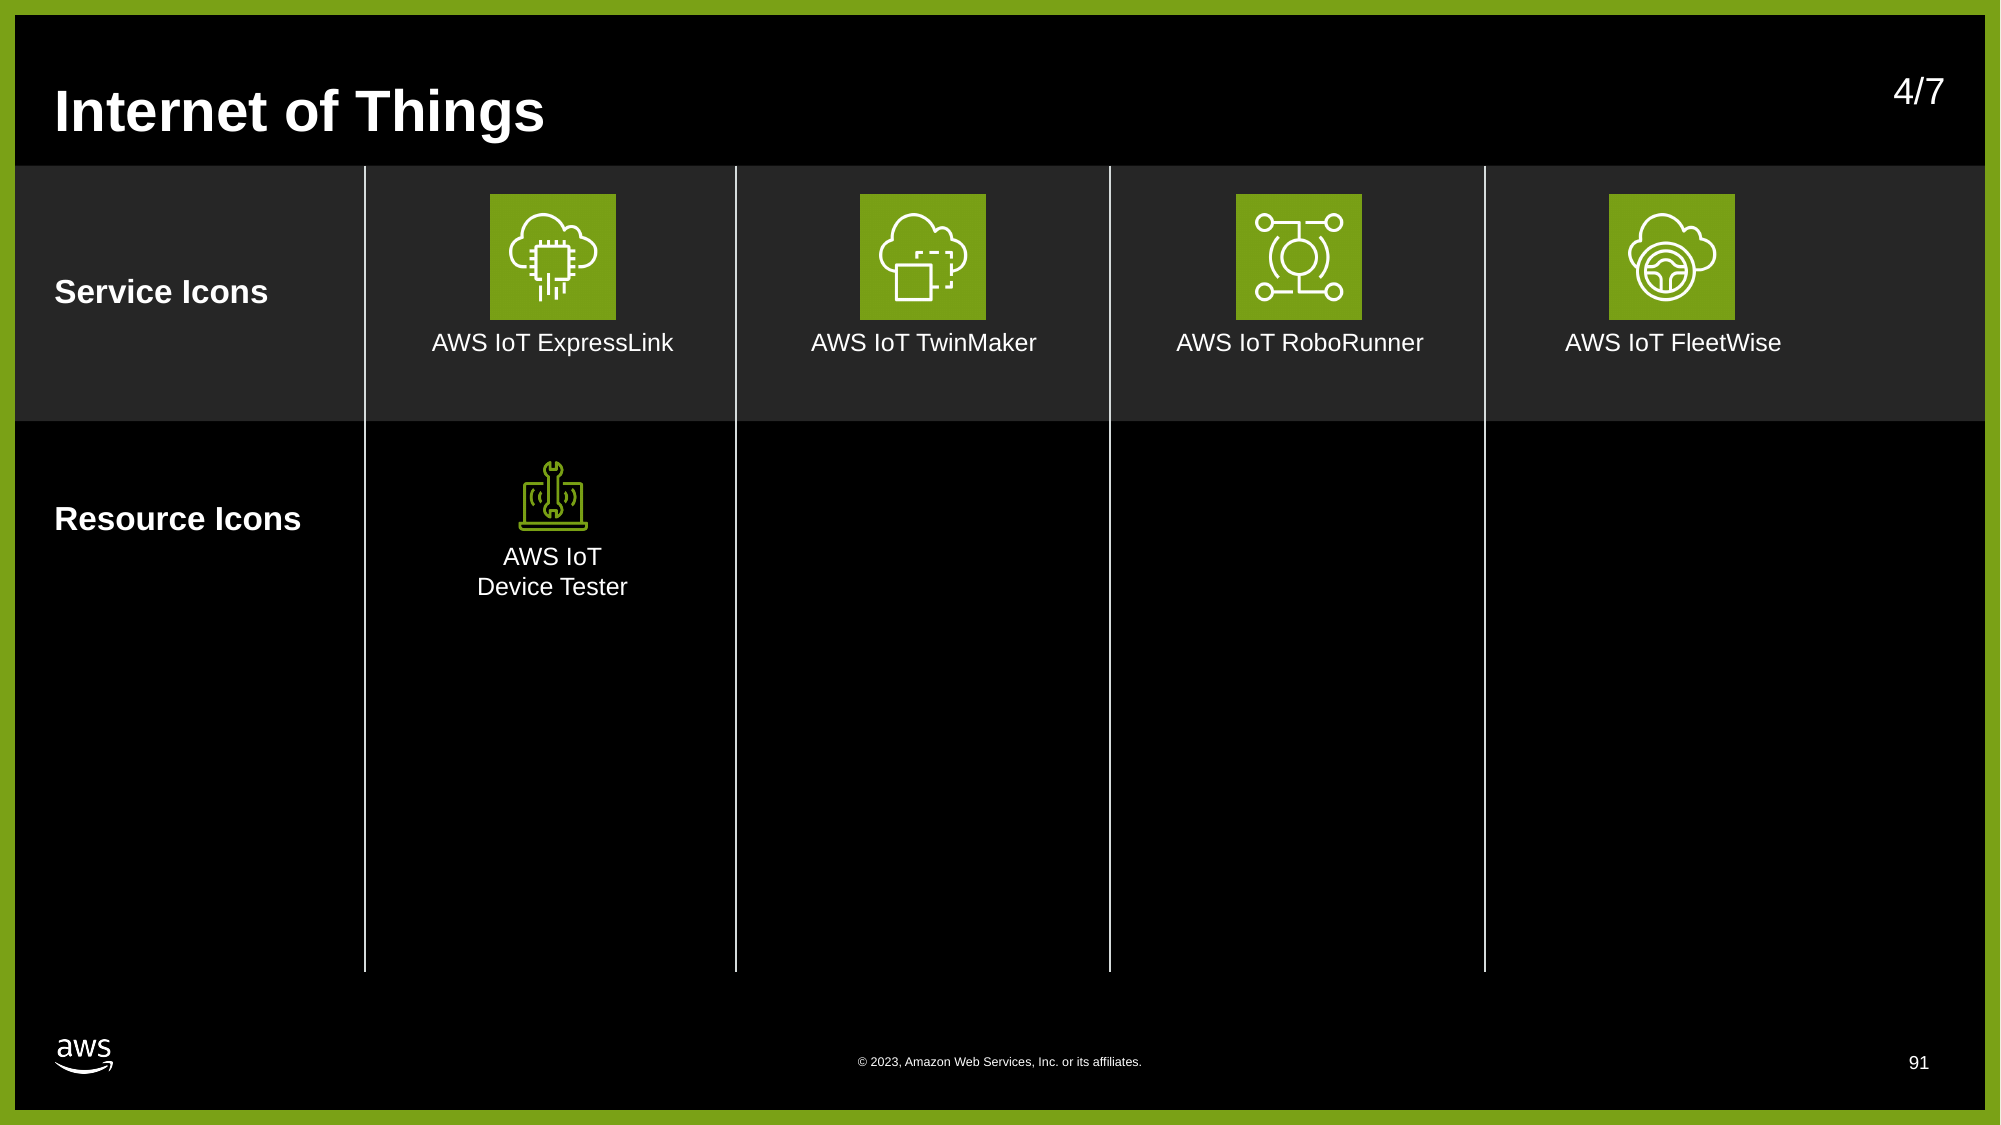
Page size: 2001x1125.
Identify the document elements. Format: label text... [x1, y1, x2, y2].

picture [514, 458, 591, 534]
picture [860, 194, 986, 320]
footer © 2023, Amazon Web Services, Inc. or its affiliates. [662, 1031, 1338, 1092]
picture [490, 194, 616, 320]
picture [55, 1039, 113, 1074]
slide_number 91 [1494, 1031, 1945, 1092]
text_box AWS IoT Device Tester [456, 533, 649, 608]
text_box AWS IoT ExpressLink [369, 319, 735, 364]
text_box AWS IoT RoboRunner [1113, 319, 1484, 364]
title Internet of Things [39, 59, 1457, 166]
picture [1236, 194, 1362, 320]
text_box AWS IoT FleetWise [1493, 319, 1855, 364]
text_box AWS IoT TwinMaker [736, 319, 1109, 364]
list 4/7 [1693, 59, 1961, 166]
picture [1609, 194, 1735, 320]
